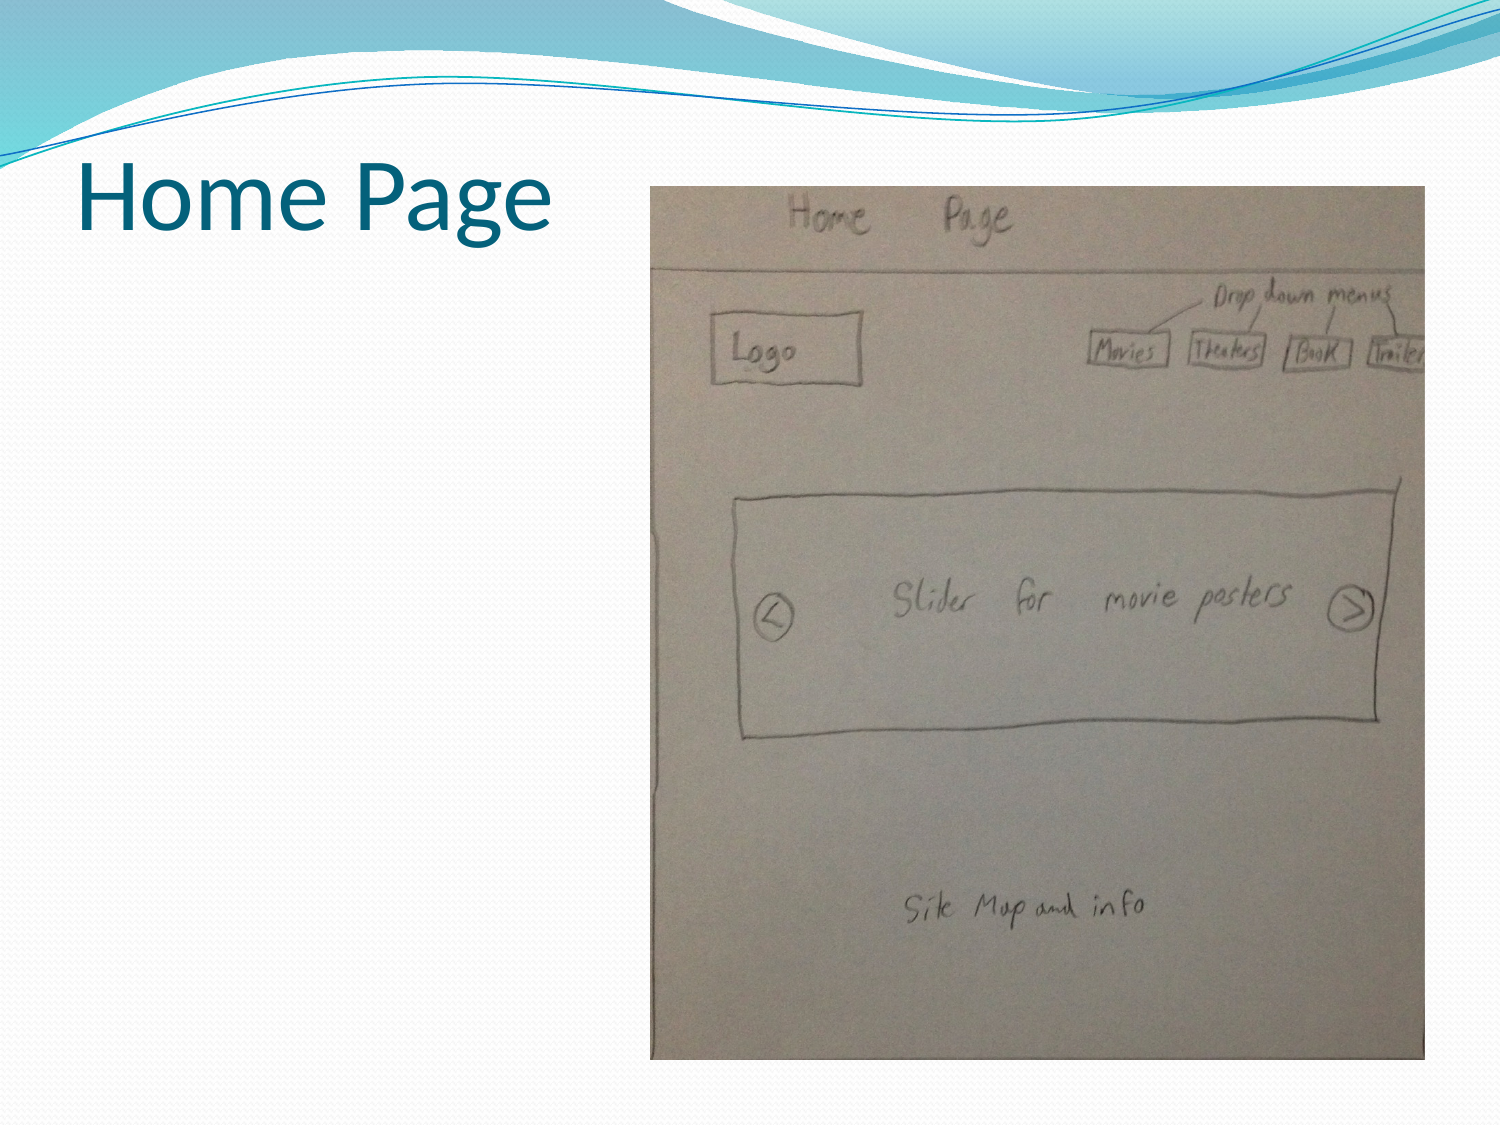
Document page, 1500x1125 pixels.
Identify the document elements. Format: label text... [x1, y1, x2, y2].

picture [650, 185, 1426, 1061]
title Home Page [75, 63, 1425, 251]
